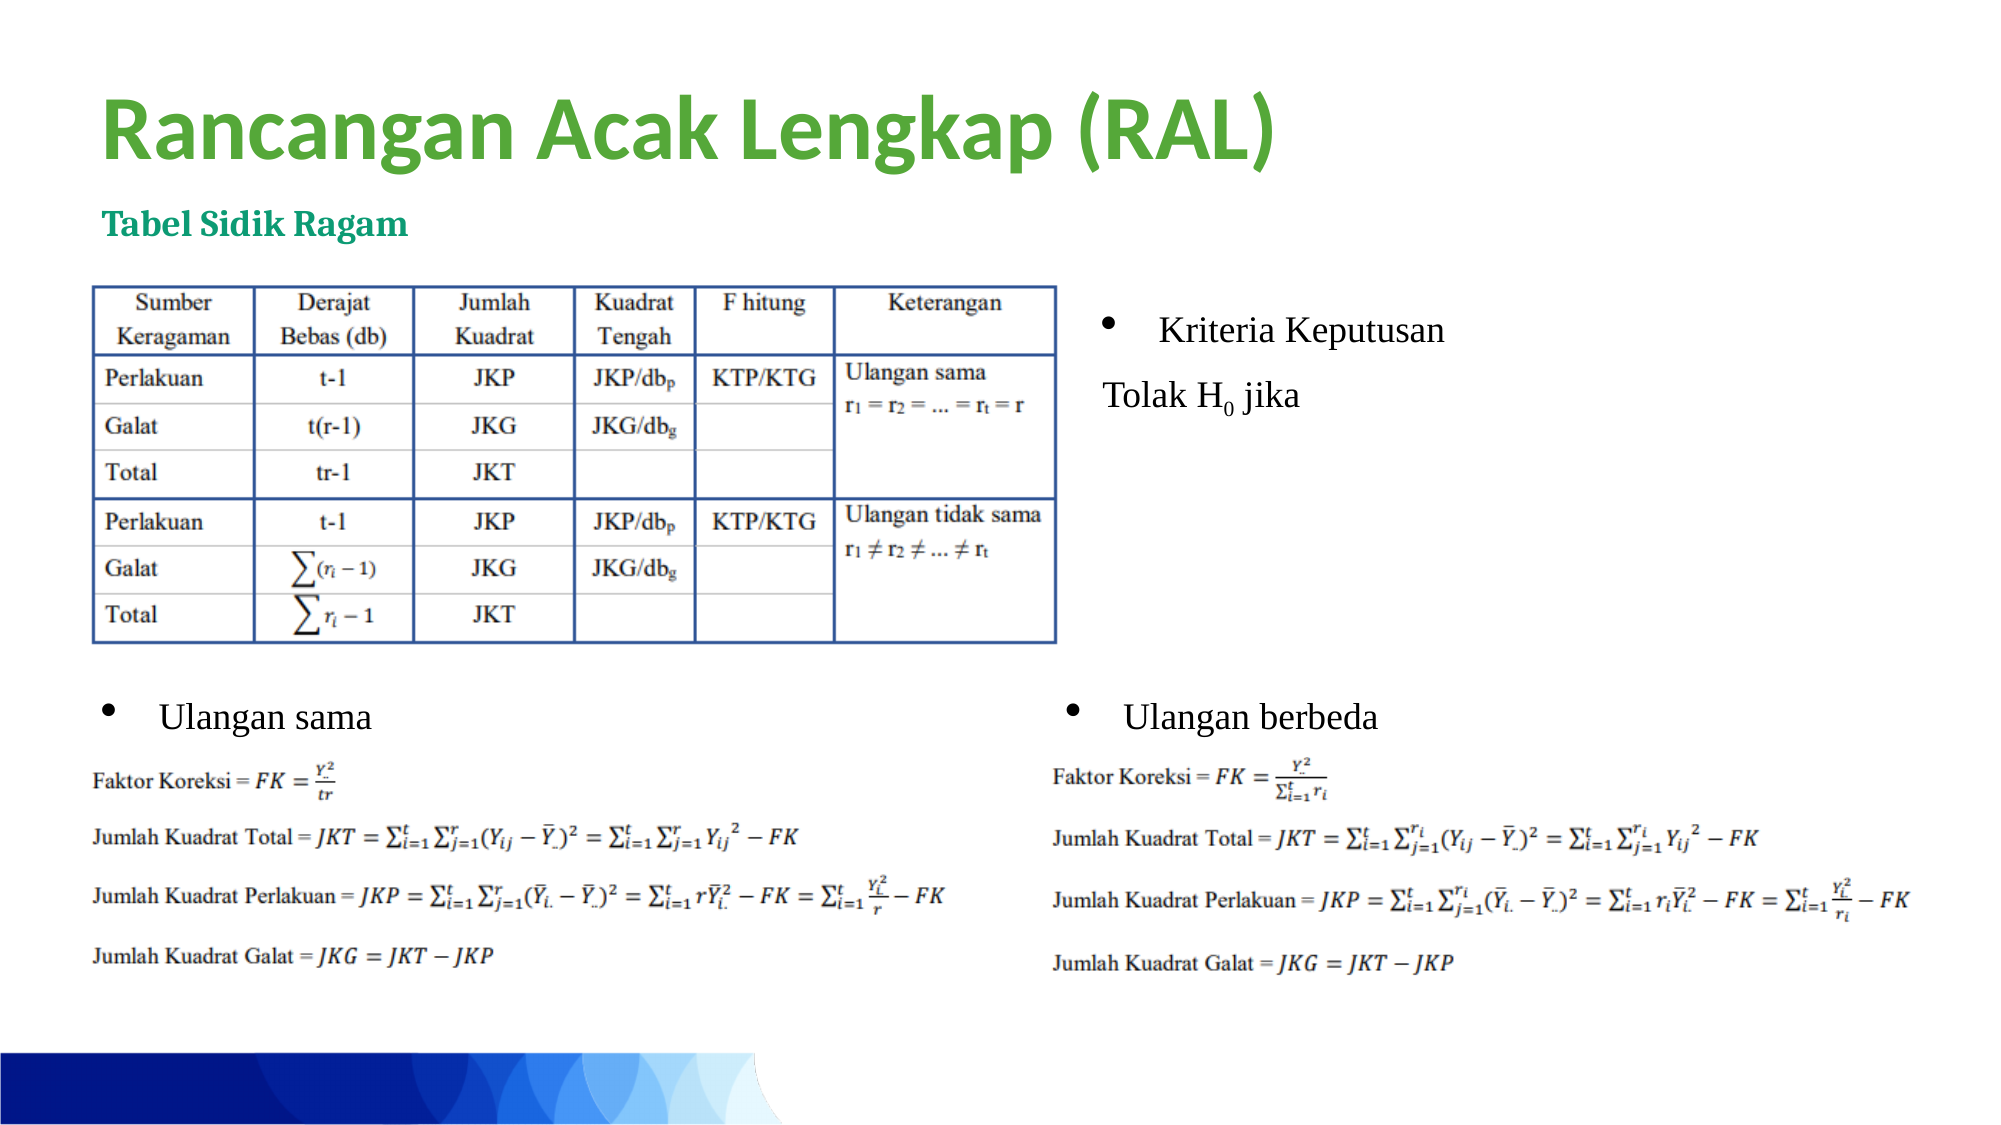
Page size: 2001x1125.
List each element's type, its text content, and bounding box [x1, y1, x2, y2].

picture [86, 281, 1062, 649]
picture [86, 757, 948, 978]
text_box Rancangan Acak Lengkap (RAL) [86, 60, 1368, 186]
text_box Tabel Sidik Ragam [86, 191, 456, 252]
picture [1049, 757, 1914, 989]
text_box Ulangan berbeda [1052, 681, 2000, 745]
text_box Ulangan sama [87, 681, 1052, 745]
picture [1, 1053, 781, 1124]
